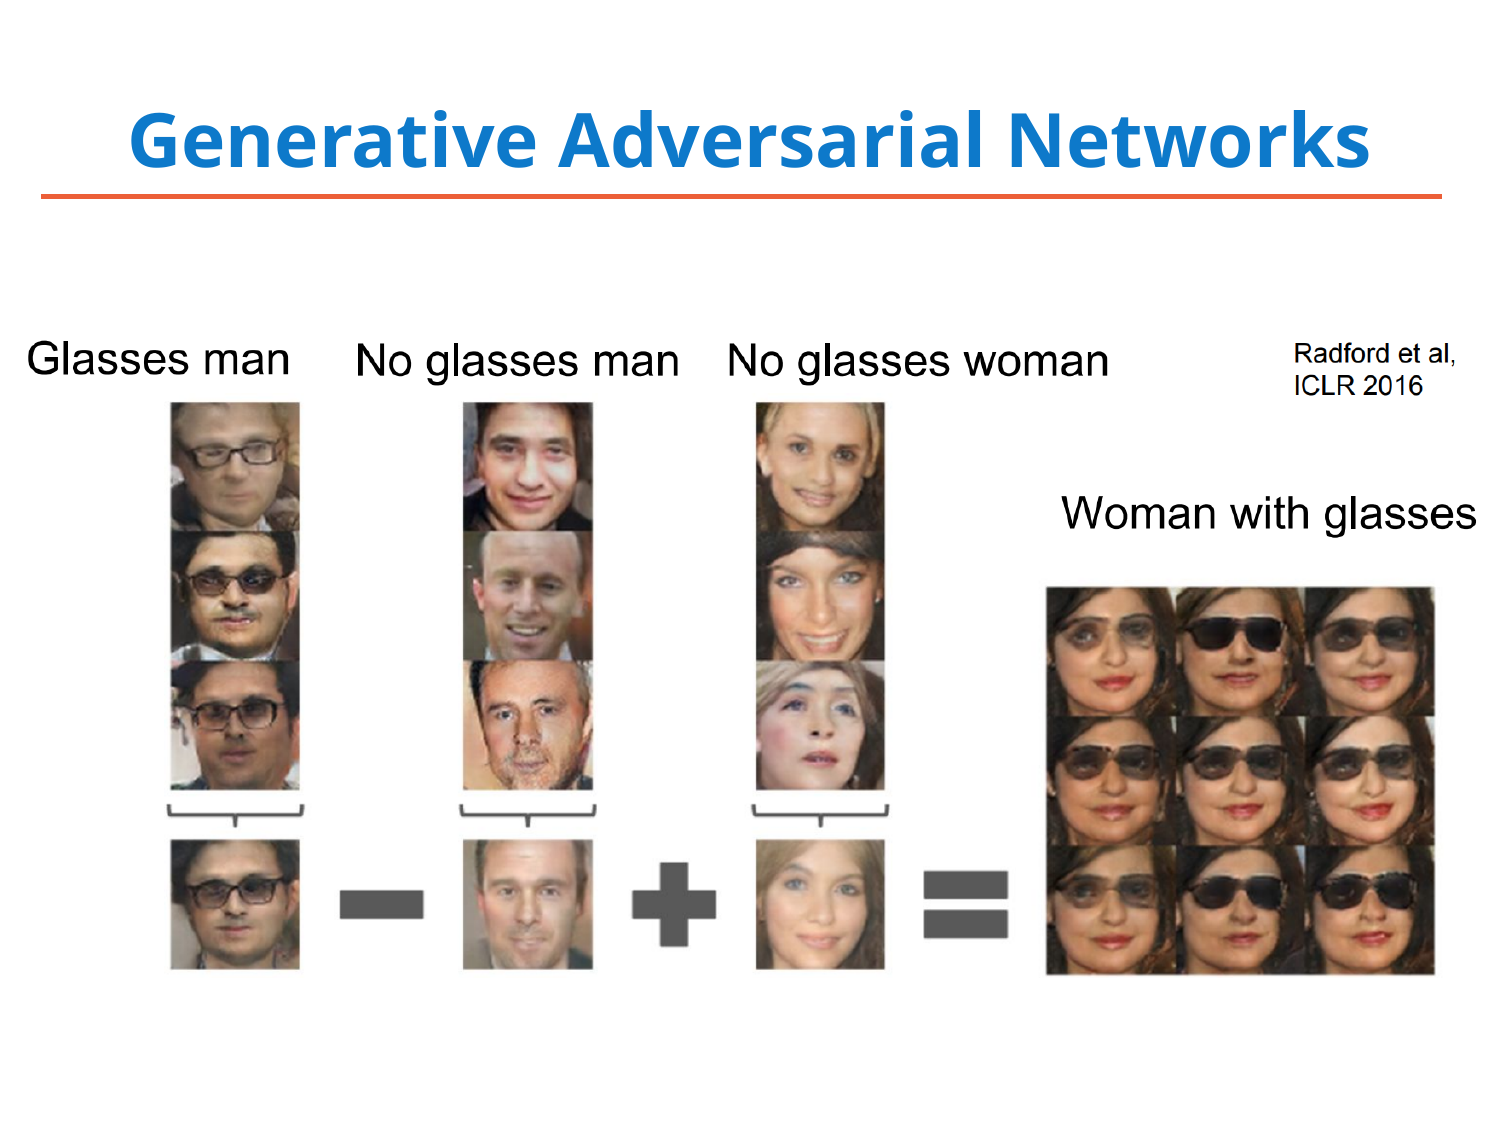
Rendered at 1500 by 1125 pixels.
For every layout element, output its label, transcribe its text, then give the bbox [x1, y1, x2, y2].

picture [0, 316, 1500, 978]
title Generative Adversarial Networks [41, 42, 1459, 198]
